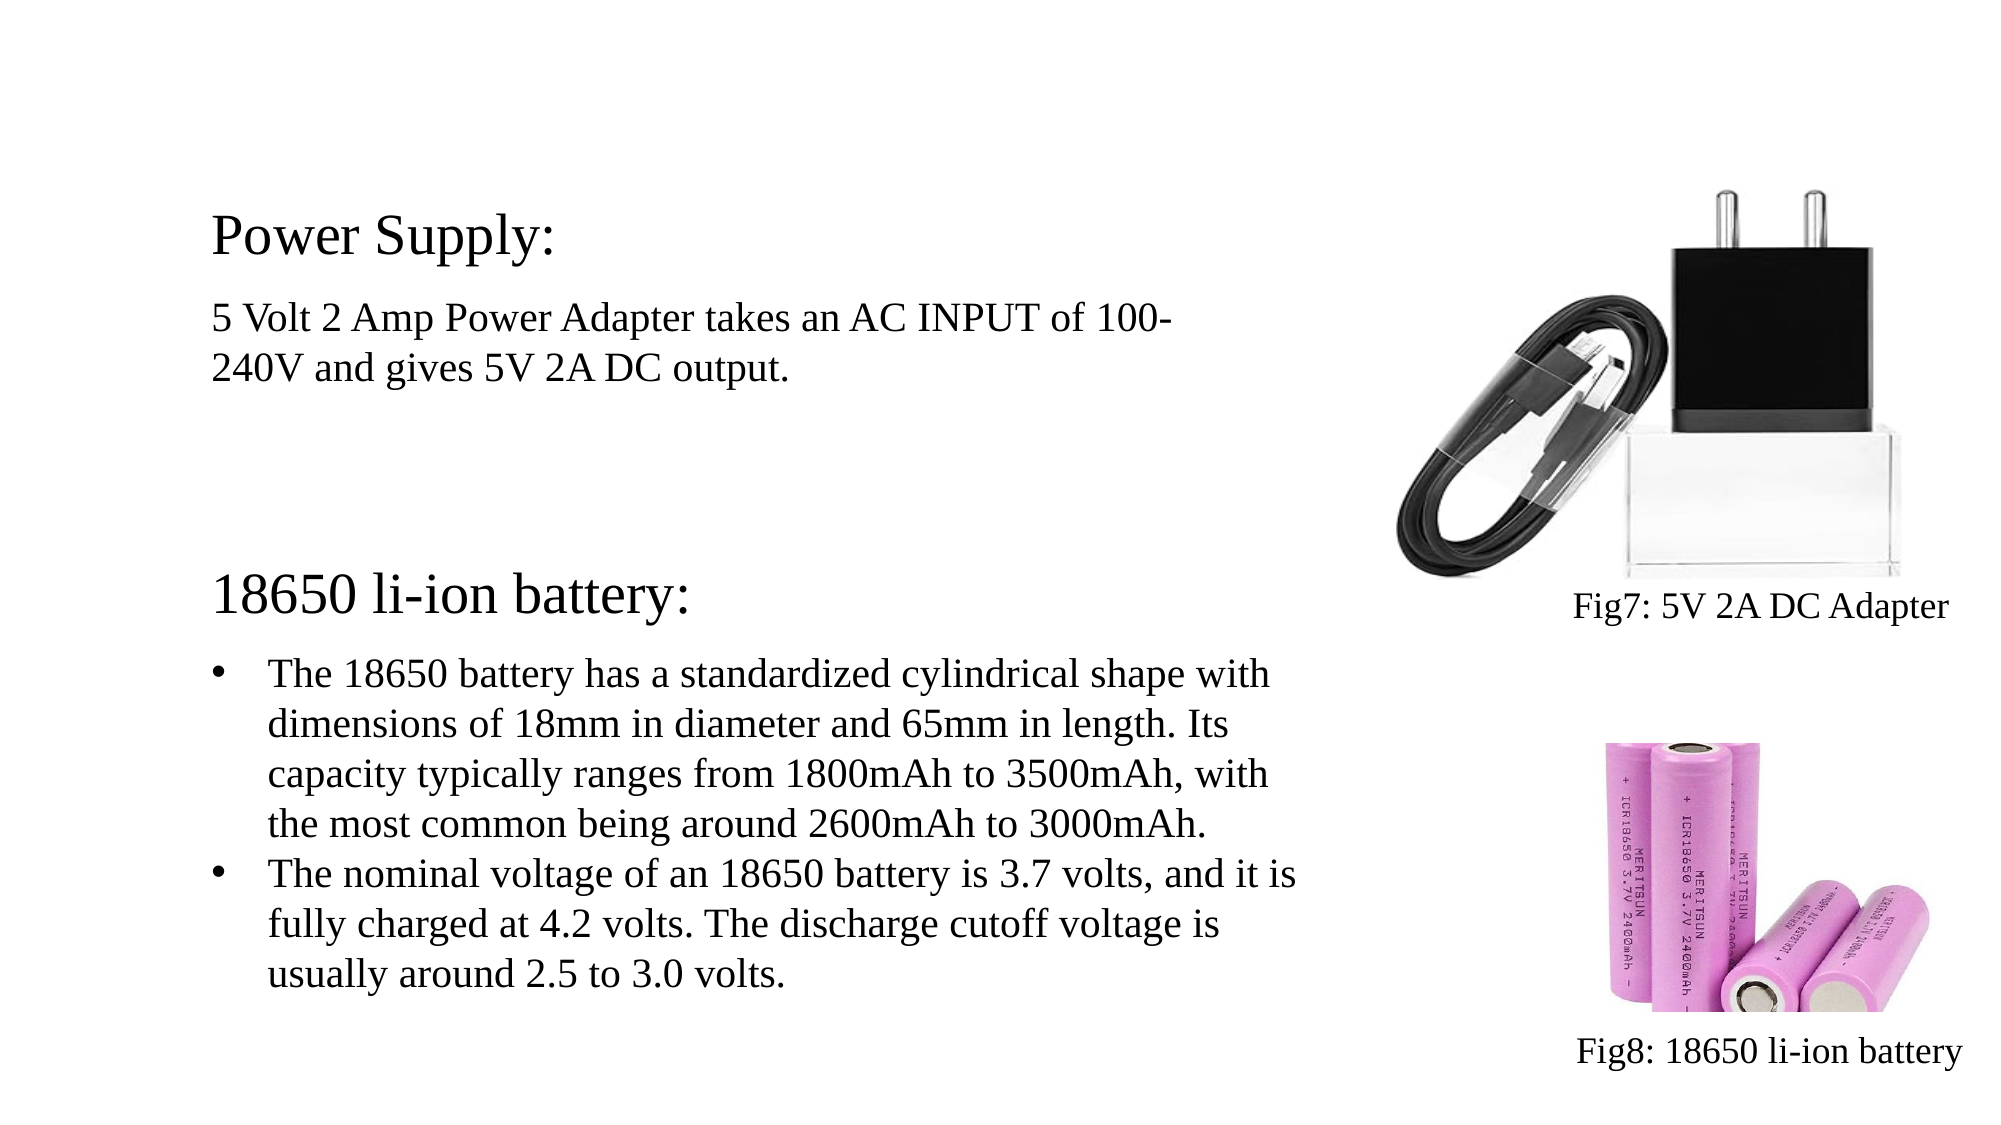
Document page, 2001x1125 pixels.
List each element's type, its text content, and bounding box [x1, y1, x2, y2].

picture [1584, 743, 1941, 1012]
text_box Fig7: 5V 2A DC Adapter [1557, 573, 1975, 634]
text_box 5 Volt 2 Amp Power Adapter takes an AC INPUT of 100-240V and gives 5V 2A DC output. [196, 282, 1197, 397]
text_box The 18650 battery has a standardized cylindrical shape with dimensions of 18mm in diameter and 65mm in length. Its capacity typically ranges from 1800mAh to 3500mAh, with the most common being around 2600mAh to 3000mAh. The nominal voltage of an 18650 battery is 3.7 volts, and it is fully charged at 4.2 volts. The discharge cutoff voltage is usually around 2.5 to 3.0 volts. [196, 638, 1321, 1004]
text_box Fig8: 18650 li-ion battery [1560, 1018, 1989, 1079]
text_box Power Supply: [196, 188, 1197, 274]
text_box 18650 li-ion battery: [196, 548, 1197, 633]
picture [1395, 188, 1902, 580]
